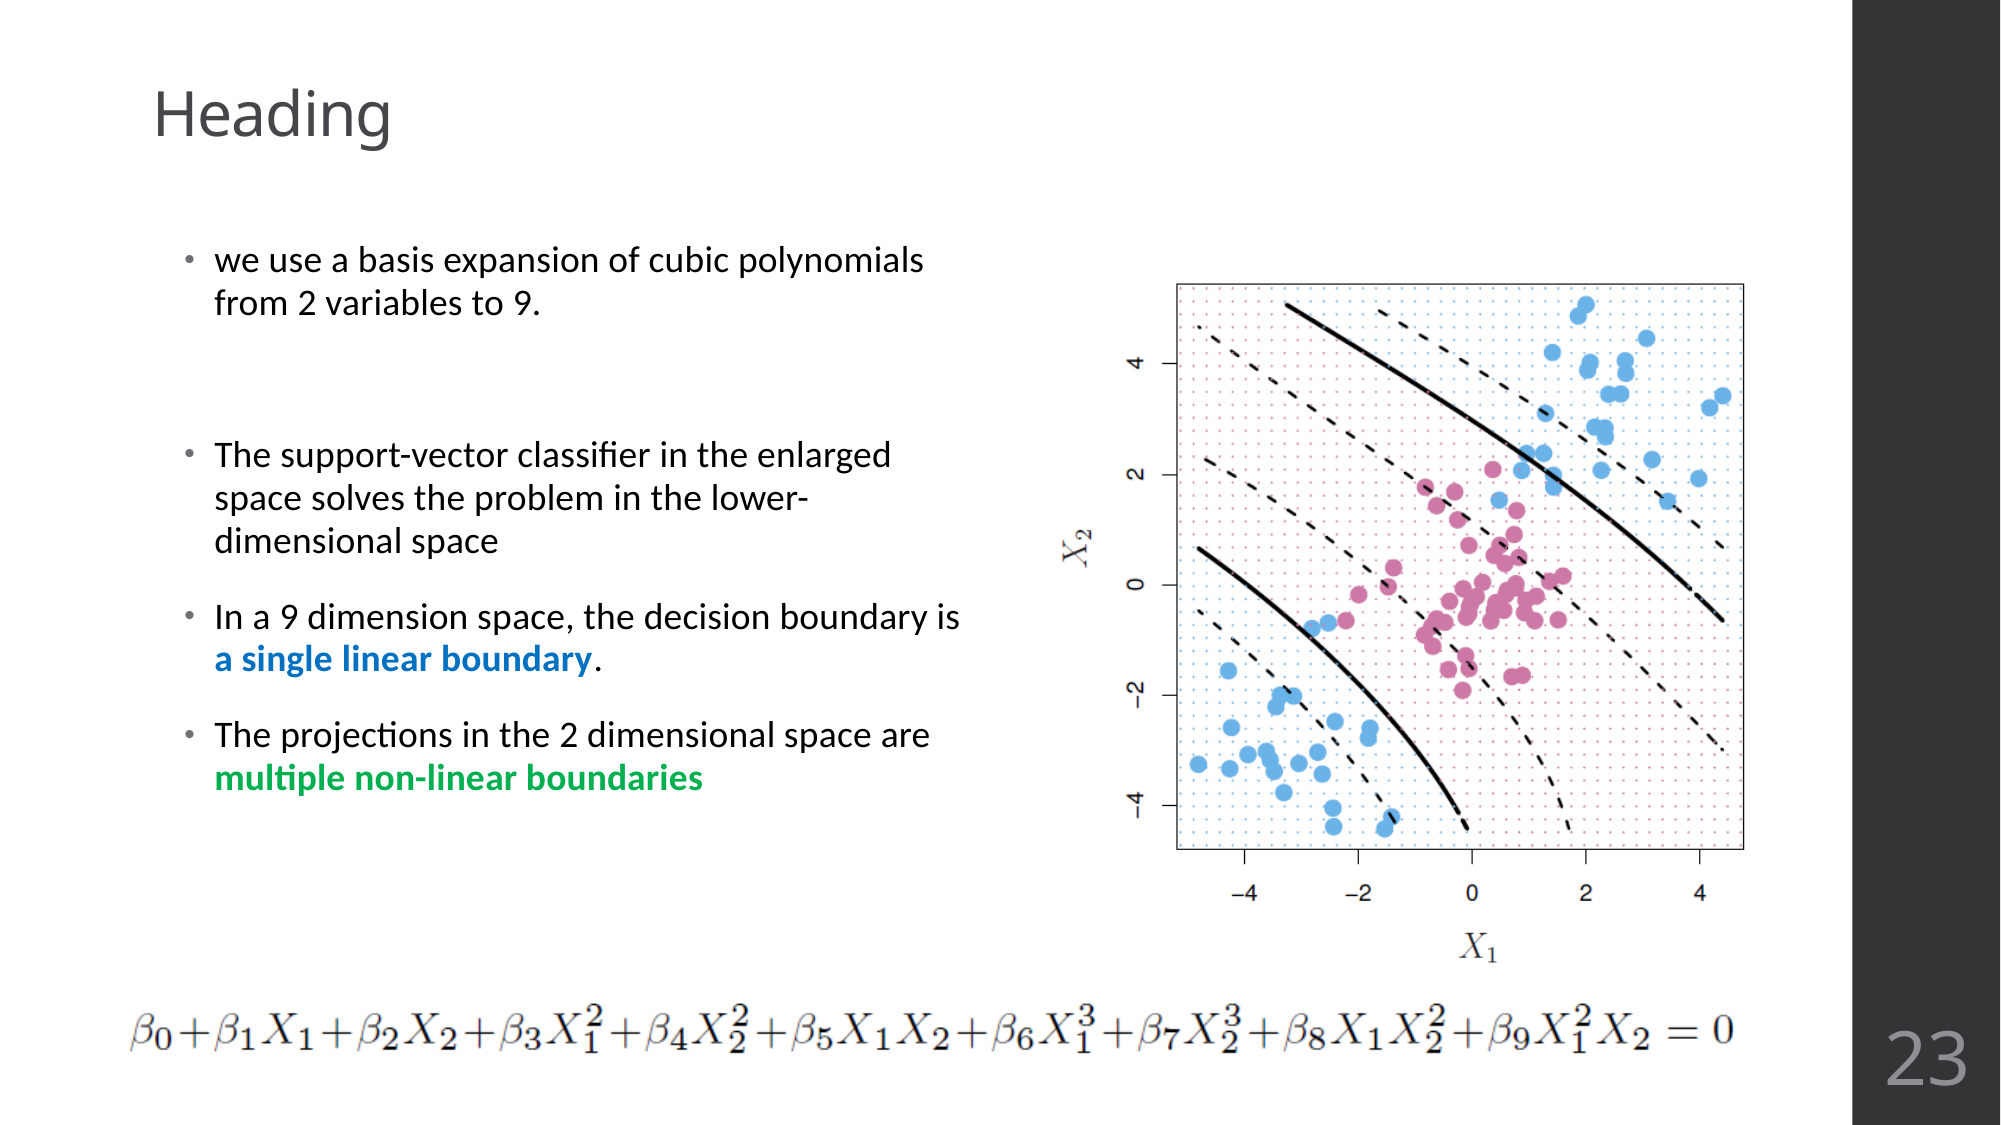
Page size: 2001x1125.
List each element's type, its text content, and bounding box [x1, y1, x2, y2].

picture [104, 996, 1748, 1066]
picture [1052, 267, 1781, 978]
slide_number 23 [1852, 1012, 2000, 1110]
title Heading [137, 59, 1863, 158]
list we use a basis expansion of cubic polynomials from 2 variables to 9. The support-vector classifier in the enlarged space solves the problem in the lower-dimensional space In a 9 dimension space, the decision boundary is a single linear boundary. The projections in the 2 dimensional space are multiple non-linear boundaries [169, 231, 981, 992]
